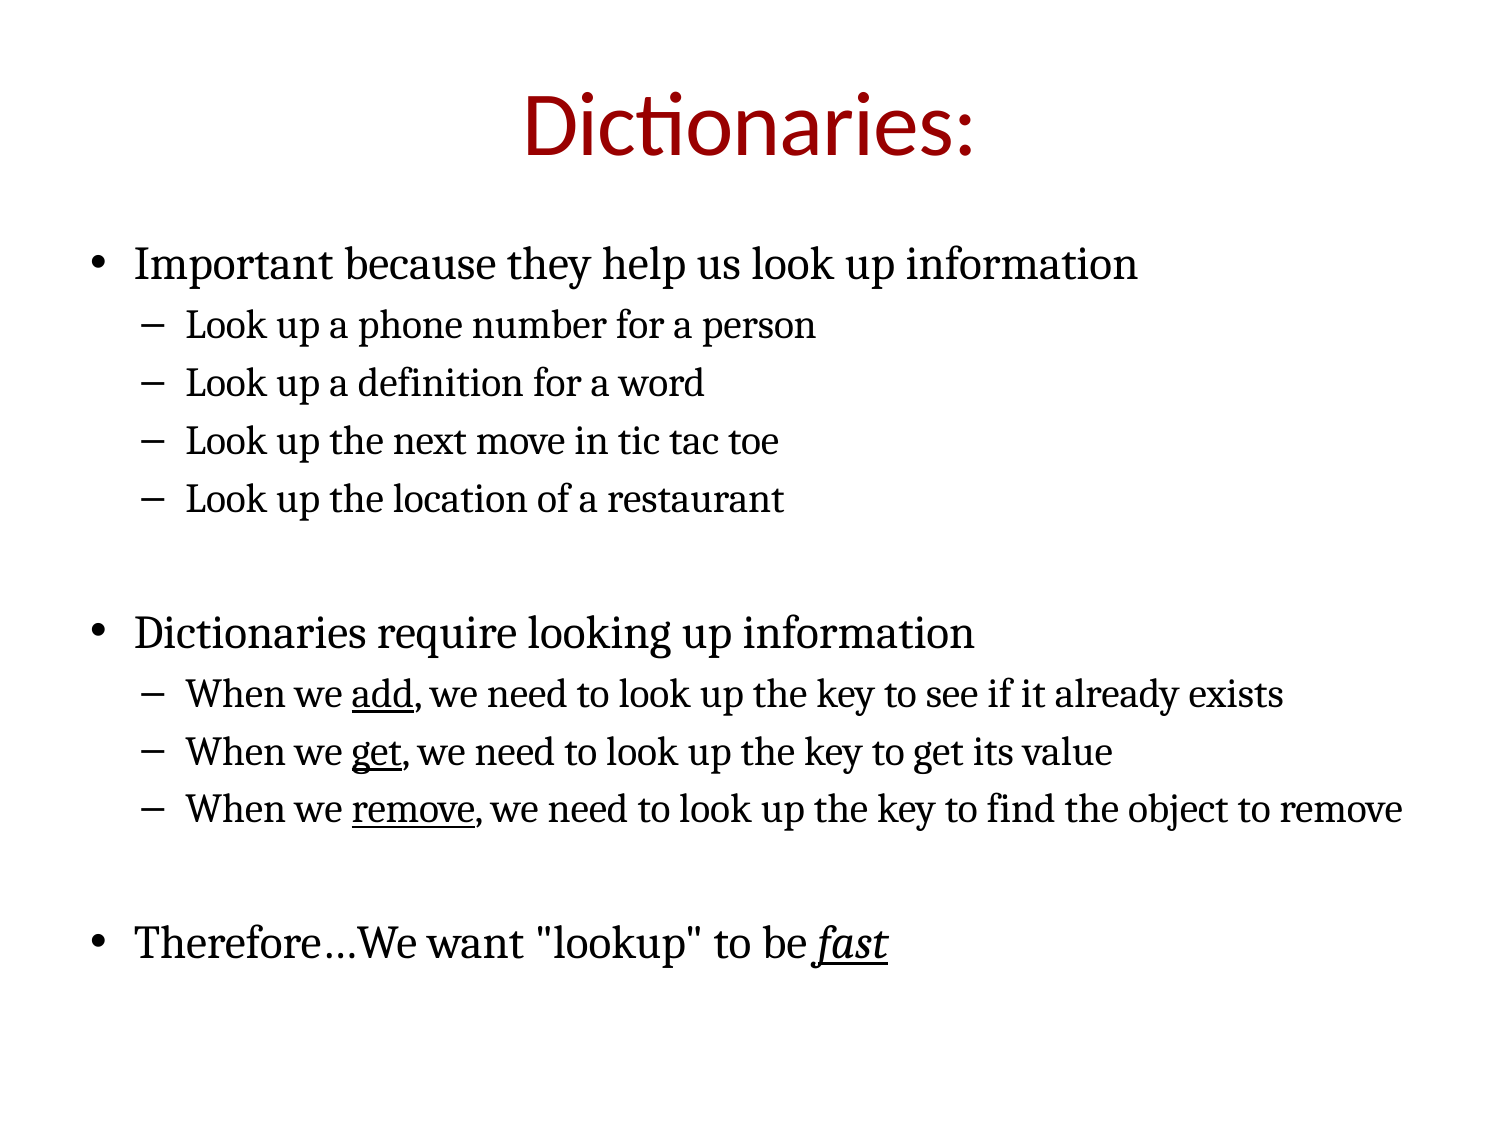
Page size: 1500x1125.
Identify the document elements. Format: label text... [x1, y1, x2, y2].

list Important because they help us look up information Look up a phone number for a person Look up a definition for a word Look up the next move in tic tac toe Look up the location of a restaurant Dictionaries require looking up information When we add, we need to look up the key to see if it already exists When we get, we need to look up the key to get its value When we remove, we need to look up the key to find the object to remove Therefore…We want "lookup" to be fast [75, 224, 1425, 1005]
title Dictionaries: [75, 24, 1425, 213]
